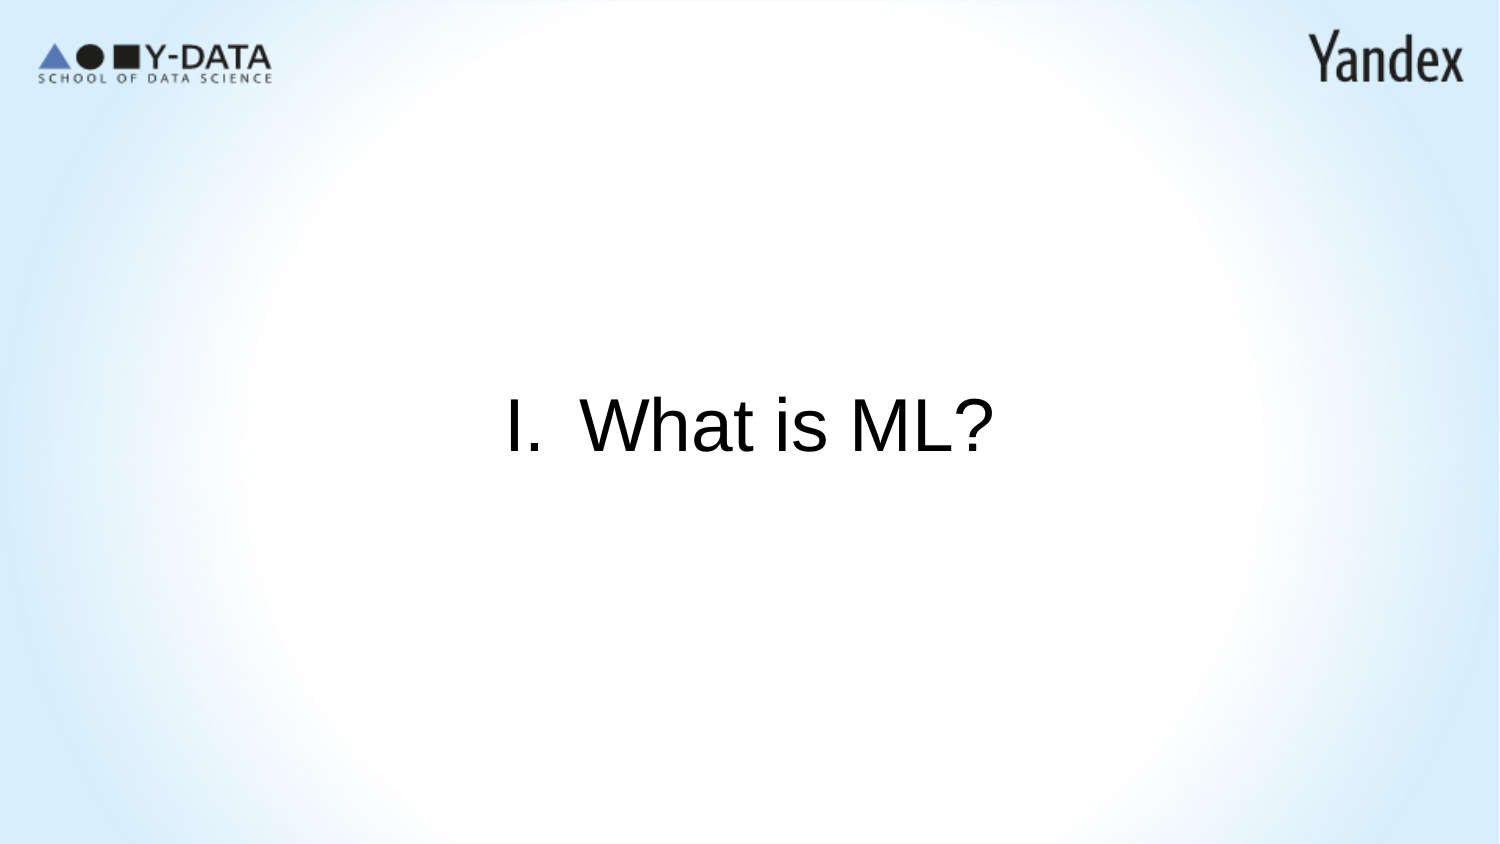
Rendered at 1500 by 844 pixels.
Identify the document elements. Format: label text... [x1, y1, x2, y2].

picture [0, 0, 1500, 844]
title What is ML? [51, 352, 1449, 491]
